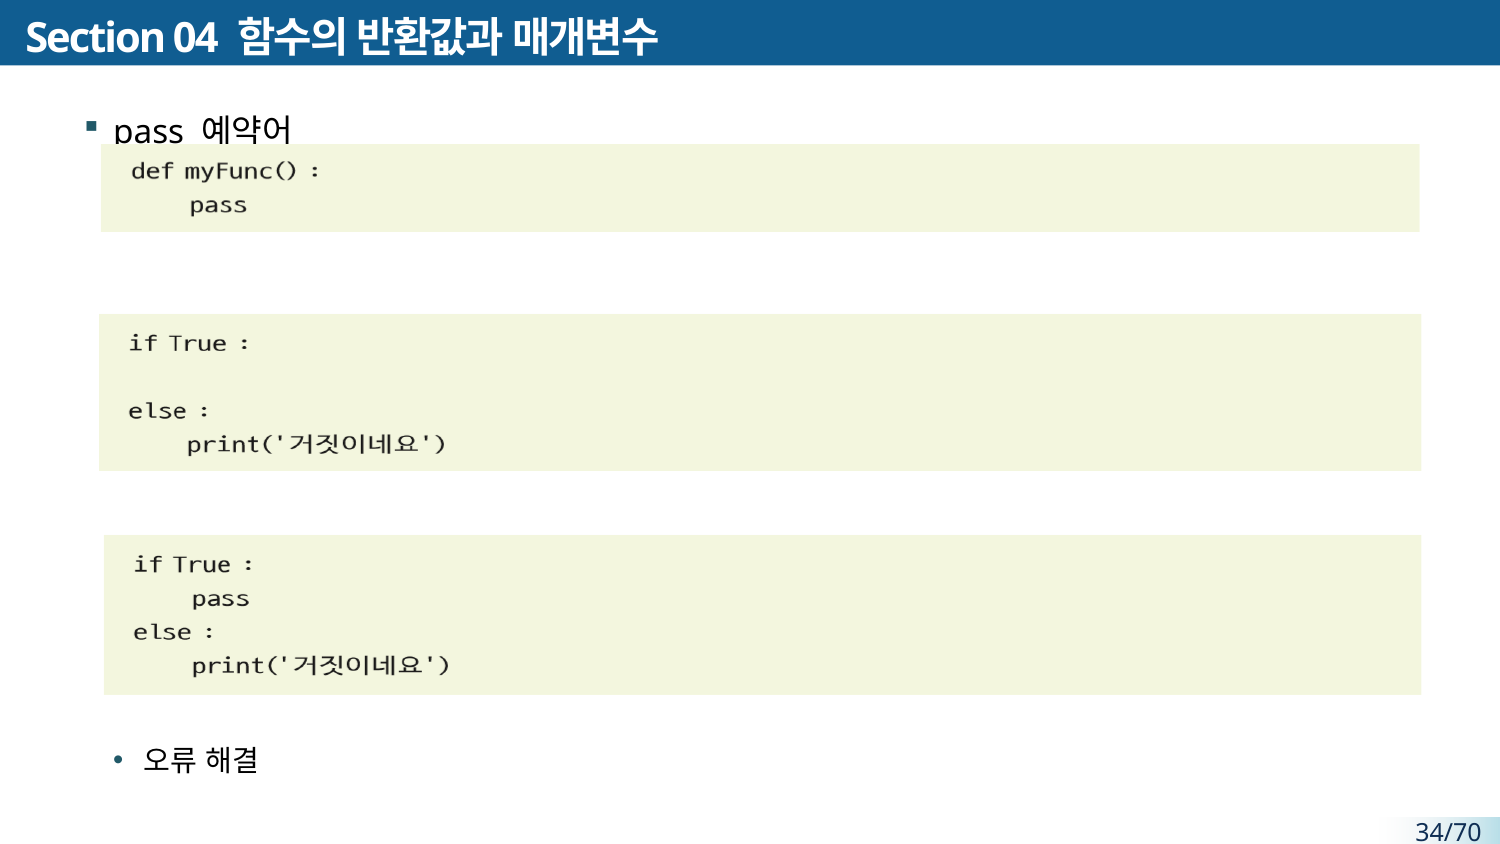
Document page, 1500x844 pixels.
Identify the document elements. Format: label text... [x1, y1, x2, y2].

list pass 예약어 True일 때 아무런 할 일이 없다고 빈 줄로 둘 때 오류 발생 오류 해결 [10, 95, 1481, 793]
picture [99, 310, 1423, 472]
picture [102, 532, 1422, 696]
title Section 04 함수의 반환값과 매개변수 [10, 6, 1288, 65]
picture [99, 144, 1423, 233]
